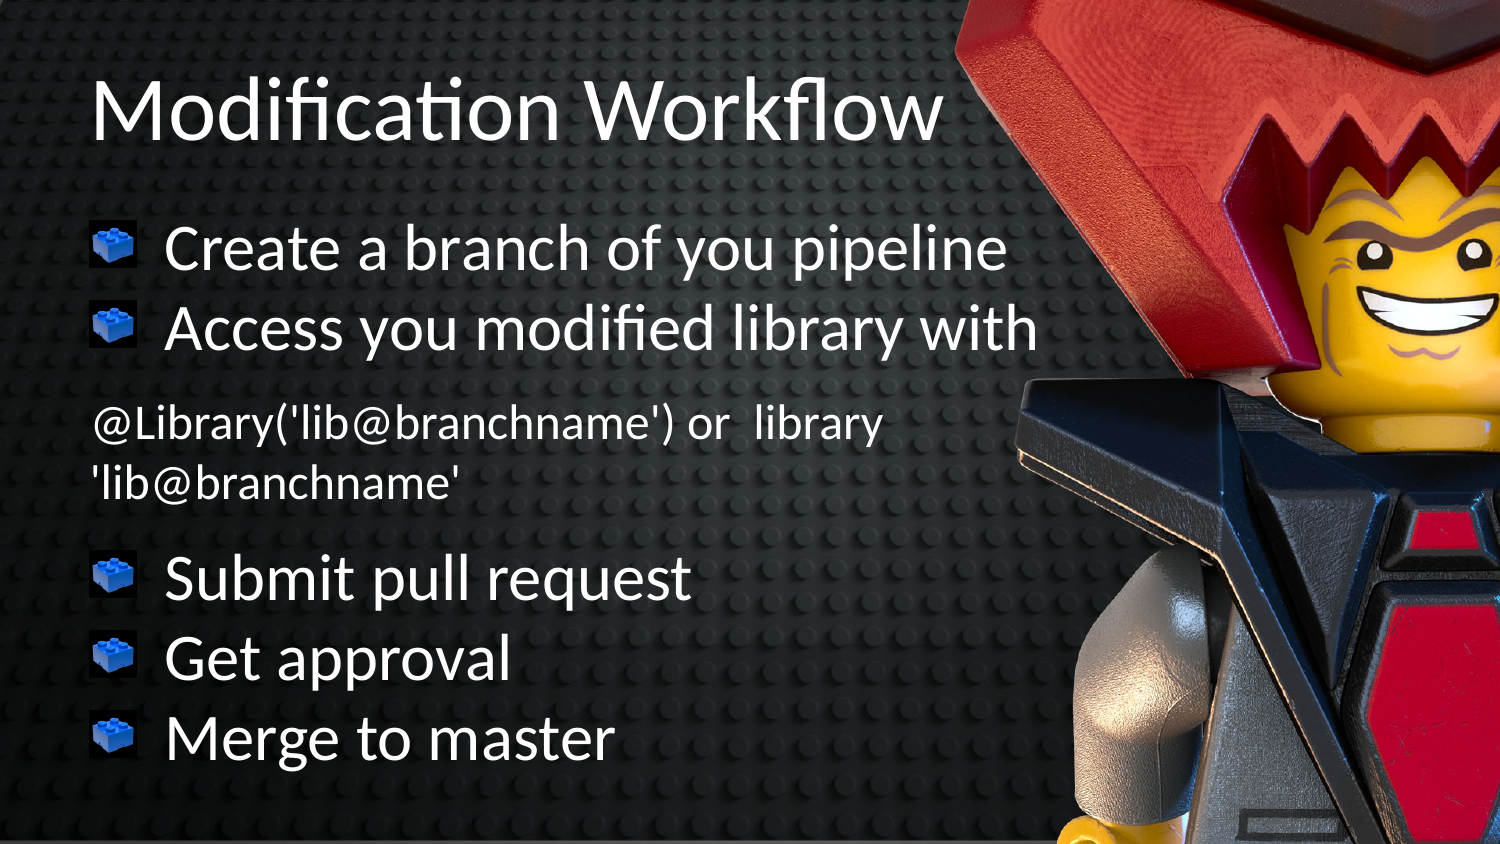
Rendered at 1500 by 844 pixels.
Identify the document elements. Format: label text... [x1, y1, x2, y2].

text_box Create a branch of you pipeline Access you modified library with @Library('lib@branchname') or library 'lib@branchname' Submit pull request Get approval Merge to master [75, 196, 1129, 754]
text_box Modification Workflow [75, 33, 1425, 175]
picture [0, 0, 1500, 844]
